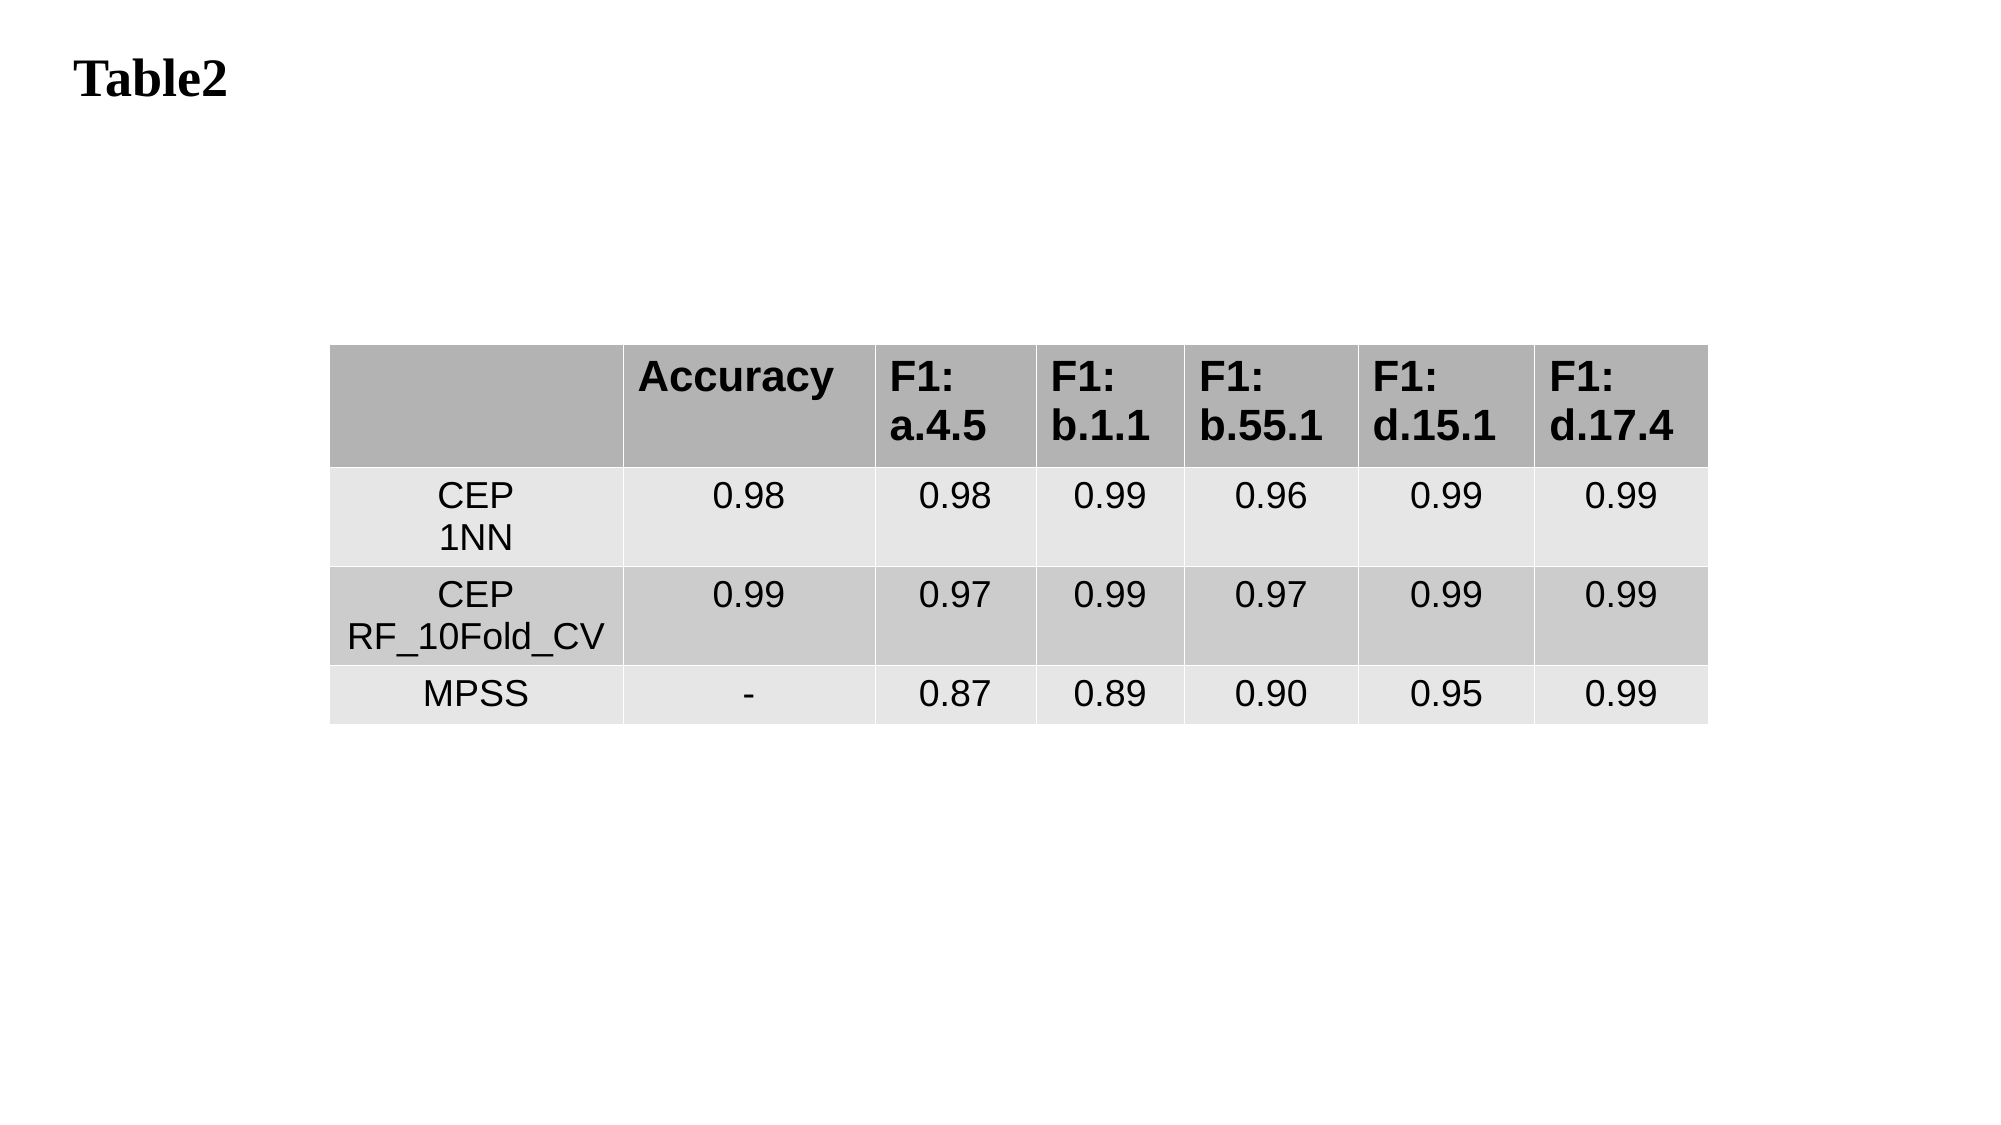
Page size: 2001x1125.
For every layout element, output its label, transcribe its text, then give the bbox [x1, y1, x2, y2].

table_cell 0.87 [876, 666, 1036, 724]
text_box Table2 [58, 35, 364, 110]
table_cell MPSS [330, 666, 623, 724]
table_cell 0.90 [1185, 666, 1358, 724]
table_header F1: b.1.1 [1037, 345, 1184, 467]
table_cell 0.89 [1037, 666, 1184, 724]
table_header F1: d.15.1 [1359, 345, 1534, 467]
table_cell CEP RF_10Fold_CV [330, 567, 623, 665]
table_cell 0.99 [1535, 666, 1708, 724]
table_cell 0.98 [624, 468, 875, 566]
table_cell 0.95 [1359, 666, 1534, 724]
table_cell CEP 1NN [330, 468, 623, 566]
table_header F1: a.4.5 [876, 345, 1036, 467]
table_header F1: b.55.1 [1185, 345, 1358, 467]
table_cell 0.99 [1037, 468, 1184, 566]
table_cell 0.97 [876, 567, 1036, 665]
table_cell 0.99 [1037, 567, 1184, 665]
table_cell 0.99 [1359, 468, 1534, 566]
table_cell 0.99 [1535, 468, 1708, 566]
table_cell 0.97 [1185, 567, 1358, 665]
table_cell 0.99 [1535, 567, 1708, 665]
table_cell 0.99 [1359, 567, 1534, 665]
table_header F1: d.17.4 [1535, 345, 1708, 467]
table_header Accuracy [624, 345, 875, 467]
table_cell 0.96 [1185, 468, 1358, 566]
table_cell 0.99 [624, 567, 875, 665]
table_cell - [624, 666, 875, 724]
table_header [330, 345, 623, 467]
table_cell 0.98 [876, 468, 1036, 566]
